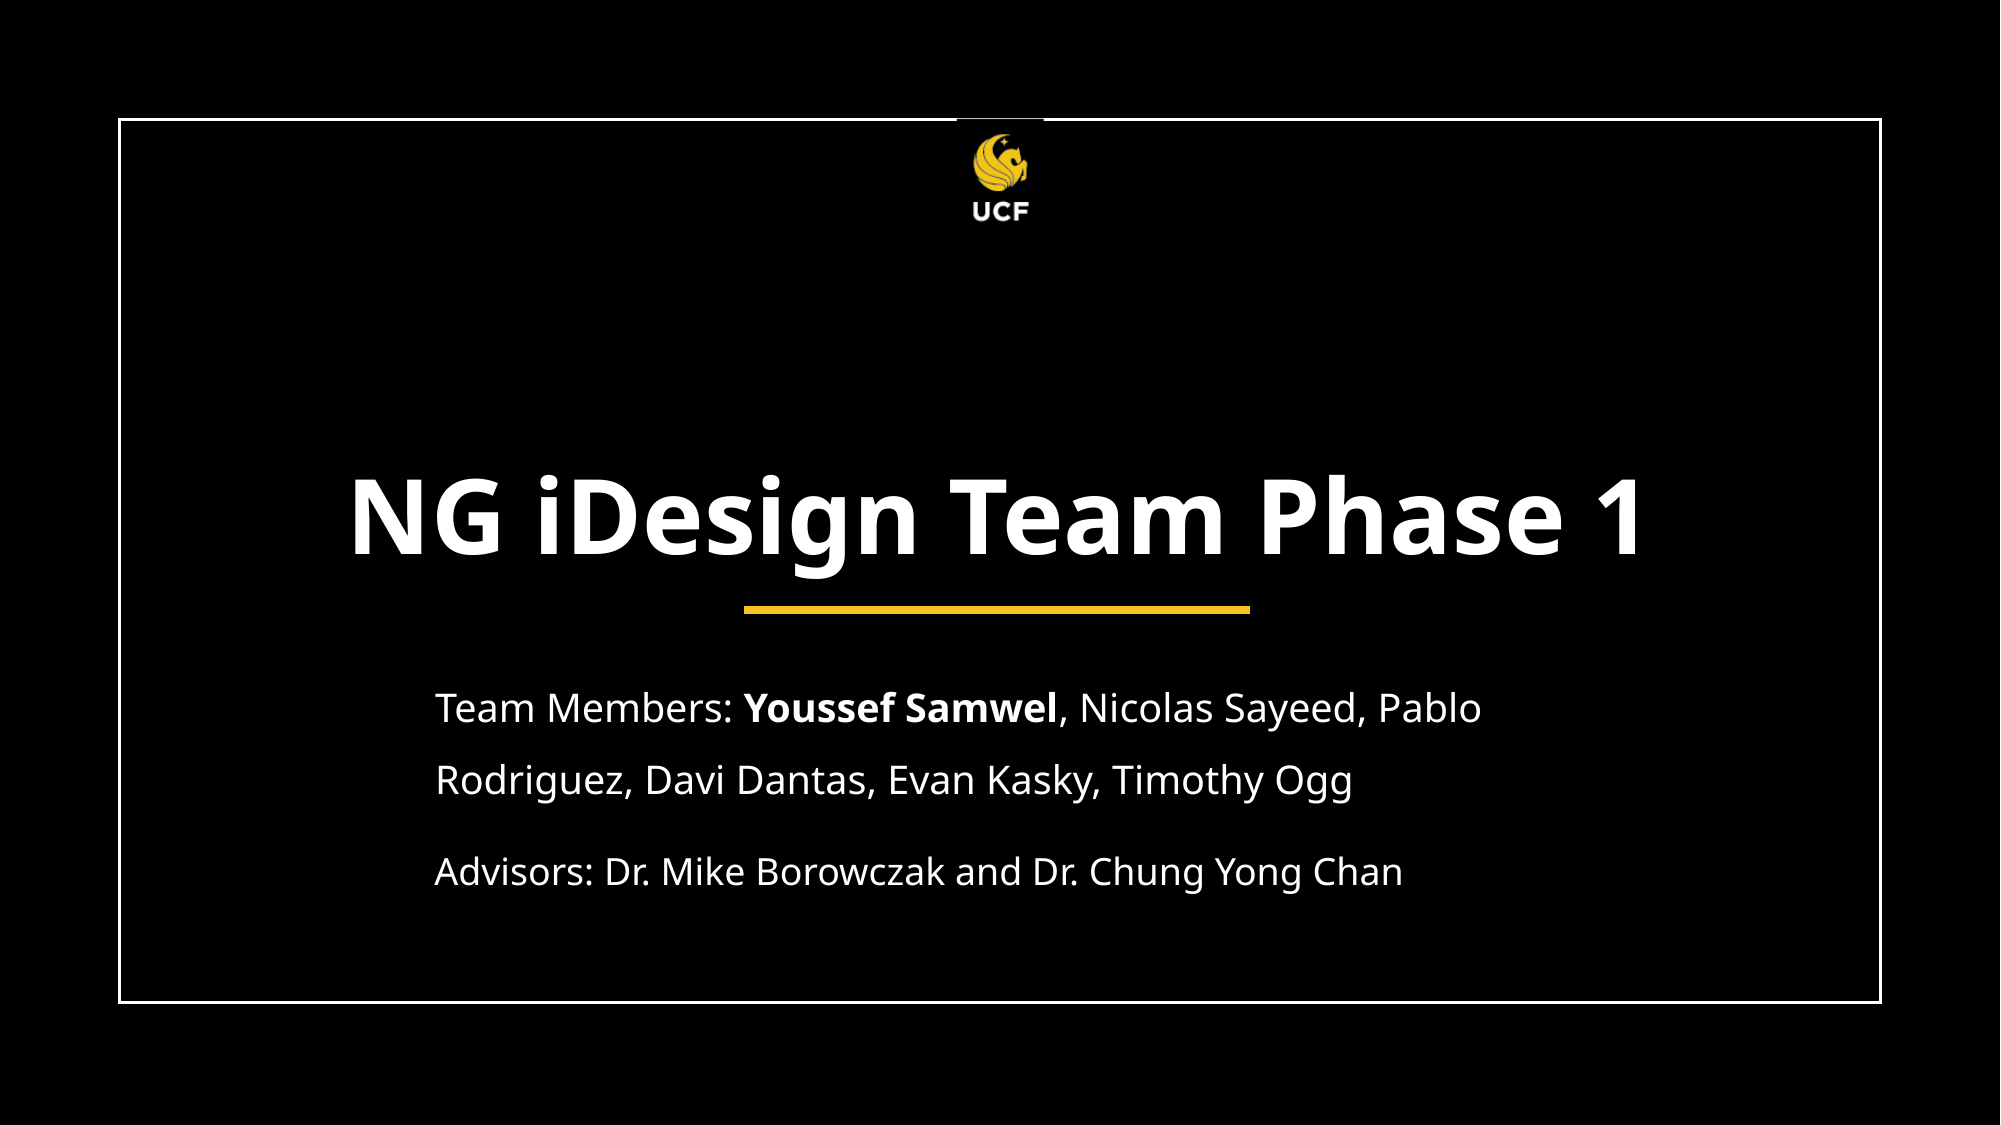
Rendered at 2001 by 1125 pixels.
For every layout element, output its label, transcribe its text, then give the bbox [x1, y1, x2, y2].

text_box Advisors: Dr. Mike Borowczak and Dr. Chung Yong Chan [434, 825, 1566, 896]
title NG iDesign Team Phase 1 [181, 184, 1819, 576]
subtitle Team Members: Youssef Samwel, Nicolas Sayeed, Pablo Rodriguez, Davi Dantas, Evan Kasky, Timothy Ogg [435, 659, 1565, 807]
picture [956, 118, 1044, 184]
